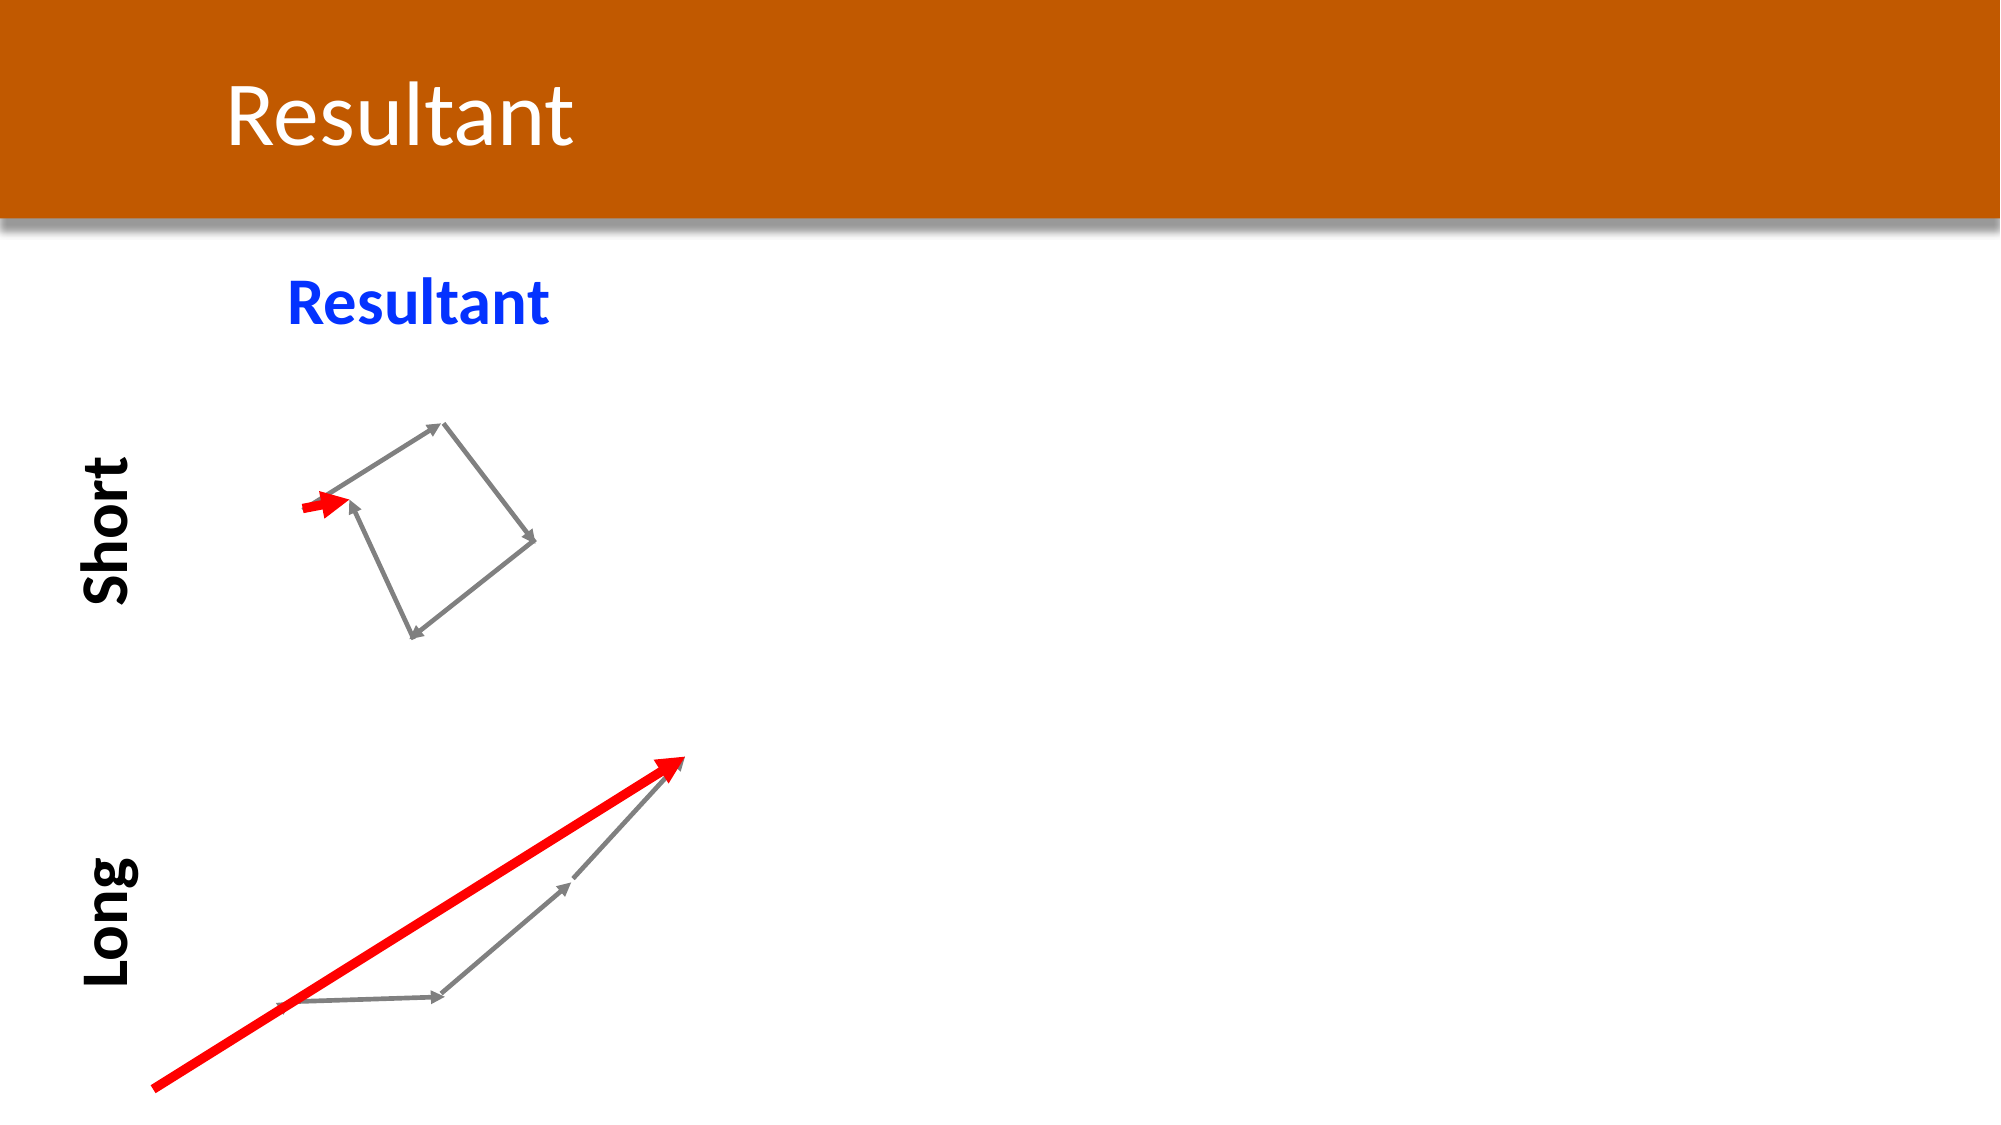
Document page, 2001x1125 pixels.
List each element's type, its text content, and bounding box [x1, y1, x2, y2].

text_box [302, 423, 536, 640]
text_box Resultant [272, 250, 566, 345]
text_box Short [53, 347, 148, 716]
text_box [153, 756, 685, 1090]
text_box Resultant [210, 17, 2000, 201]
text_box Long [53, 739, 148, 1107]
text_box [0, 0, 2000, 219]
